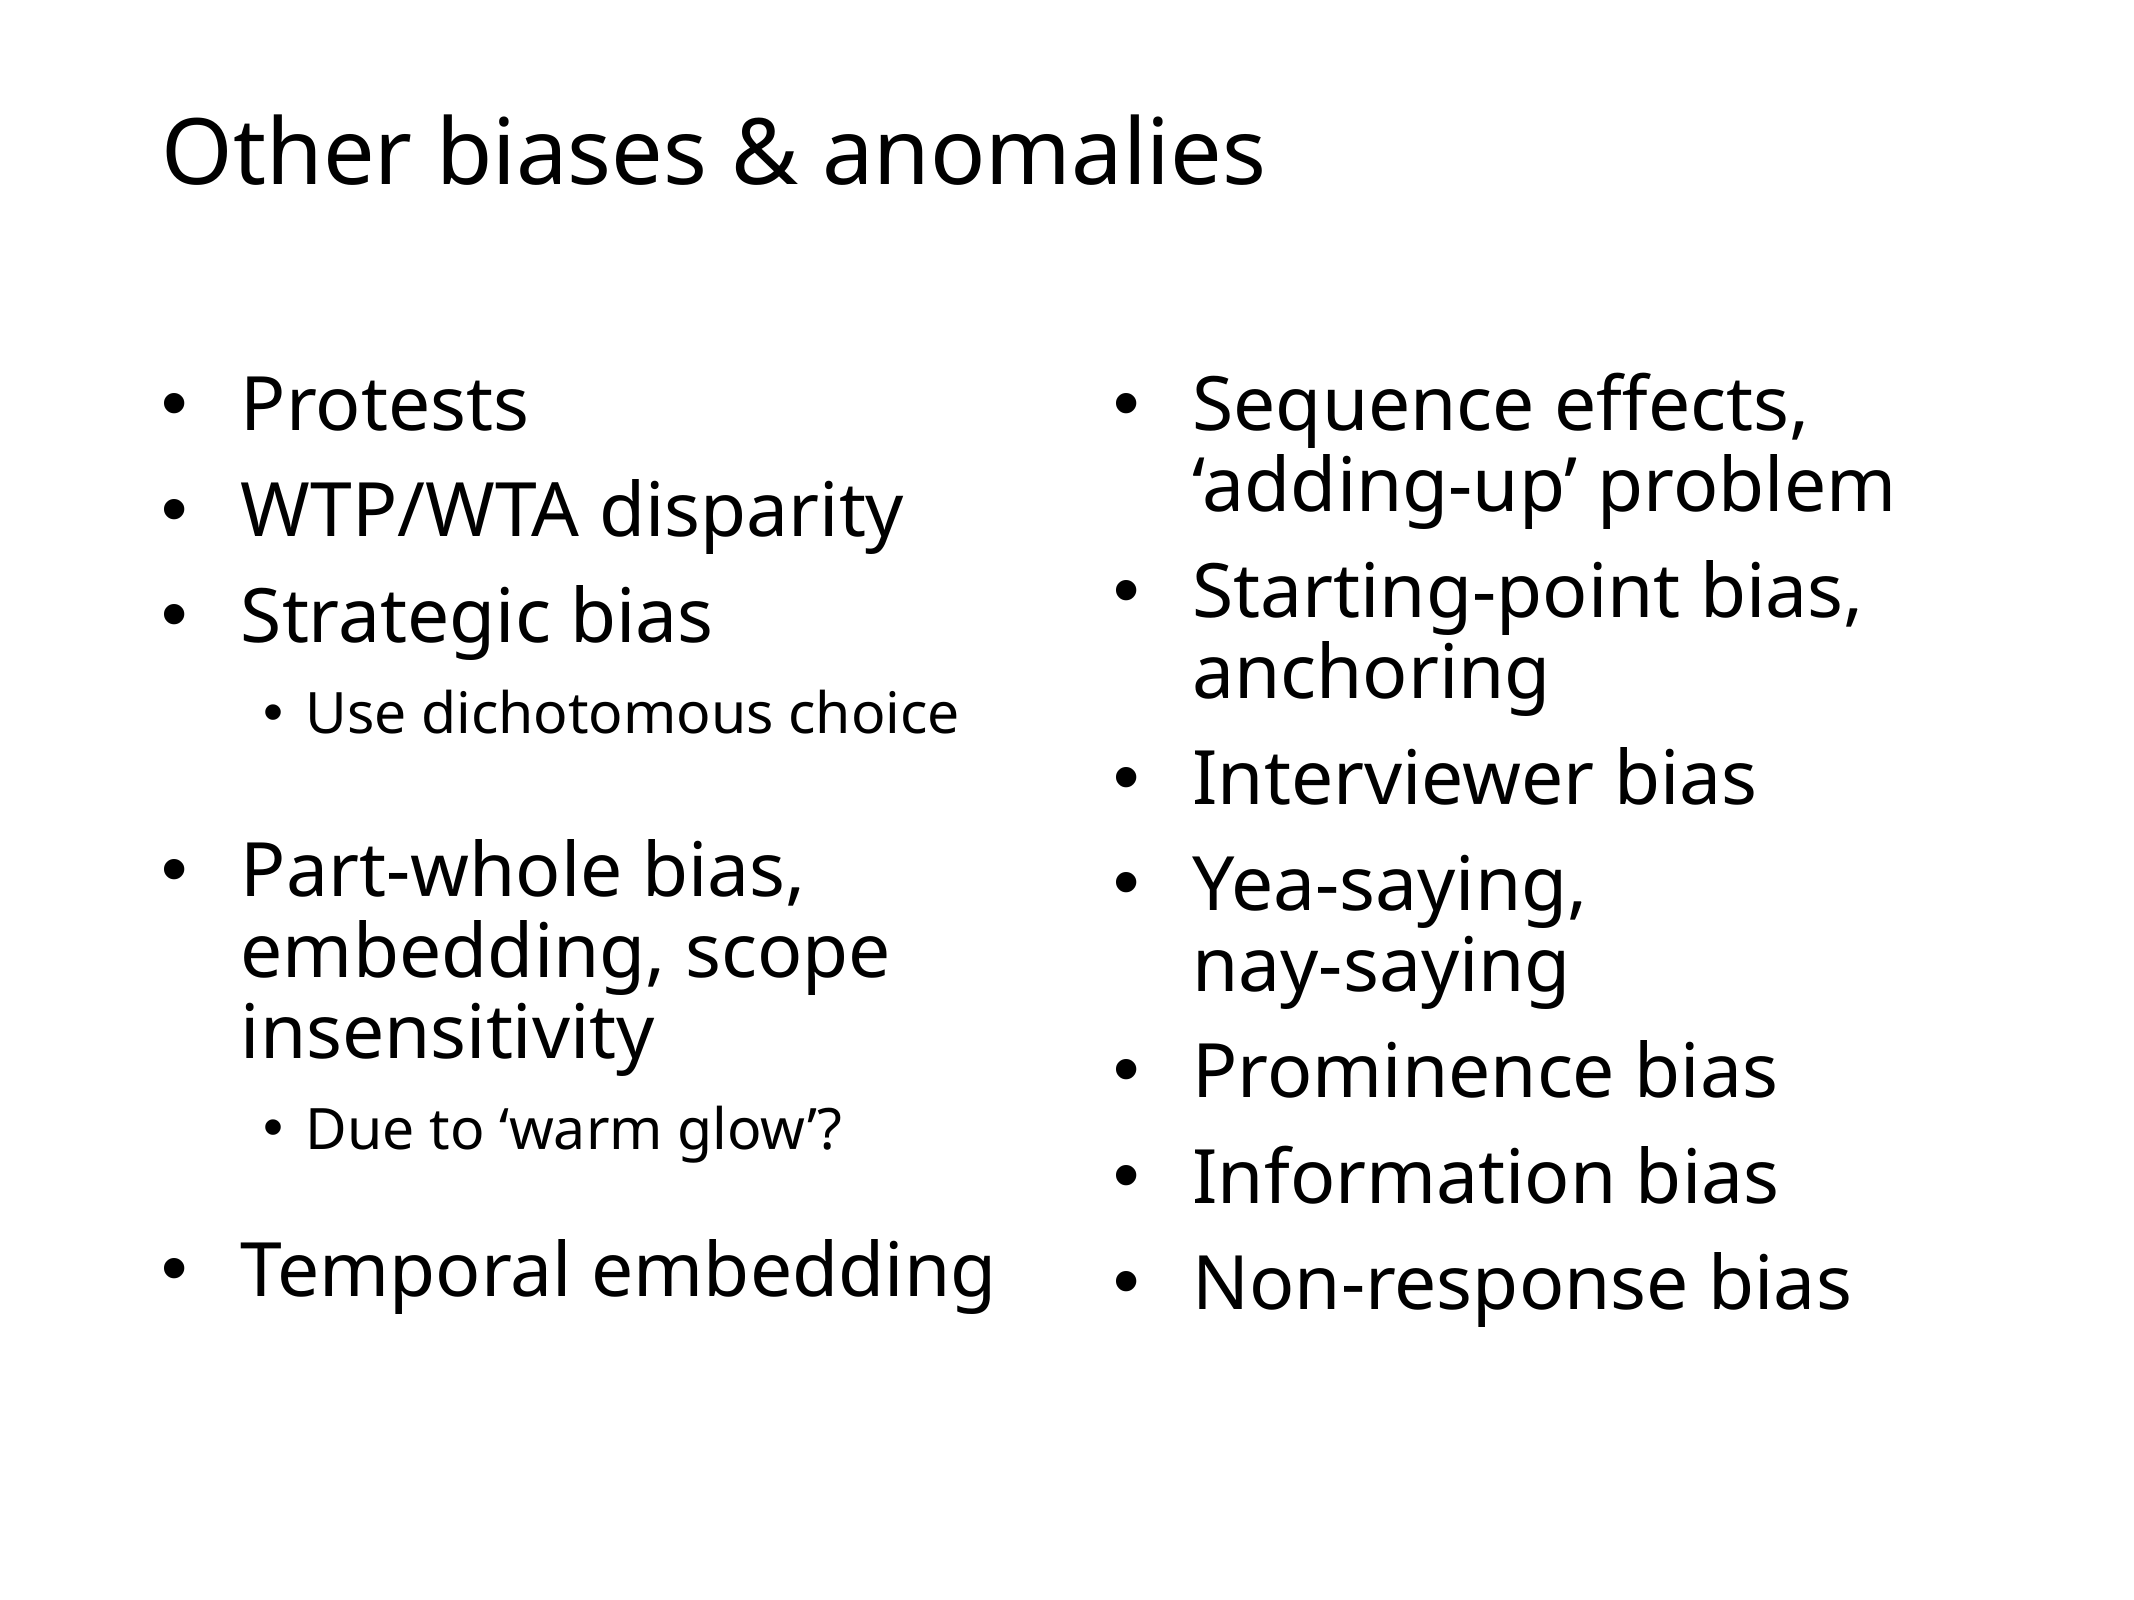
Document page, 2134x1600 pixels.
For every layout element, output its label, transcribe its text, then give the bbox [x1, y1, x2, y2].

list Protests WTP/WTA disparity Strategic bias Use dichotomous choice Part-whole bias, embedding, scope insensitivity Due to ‘warm glow’? Temporal embedding Sequence effects, ‘adding-up’ problem Starting-point bias, anchoring Interviewer bias Yea-saying, nay-saying Prominence bias Information bias Non-response bias [146, 358, 1987, 1374]
title Other biases & anomalies [146, 0, 1987, 310]
